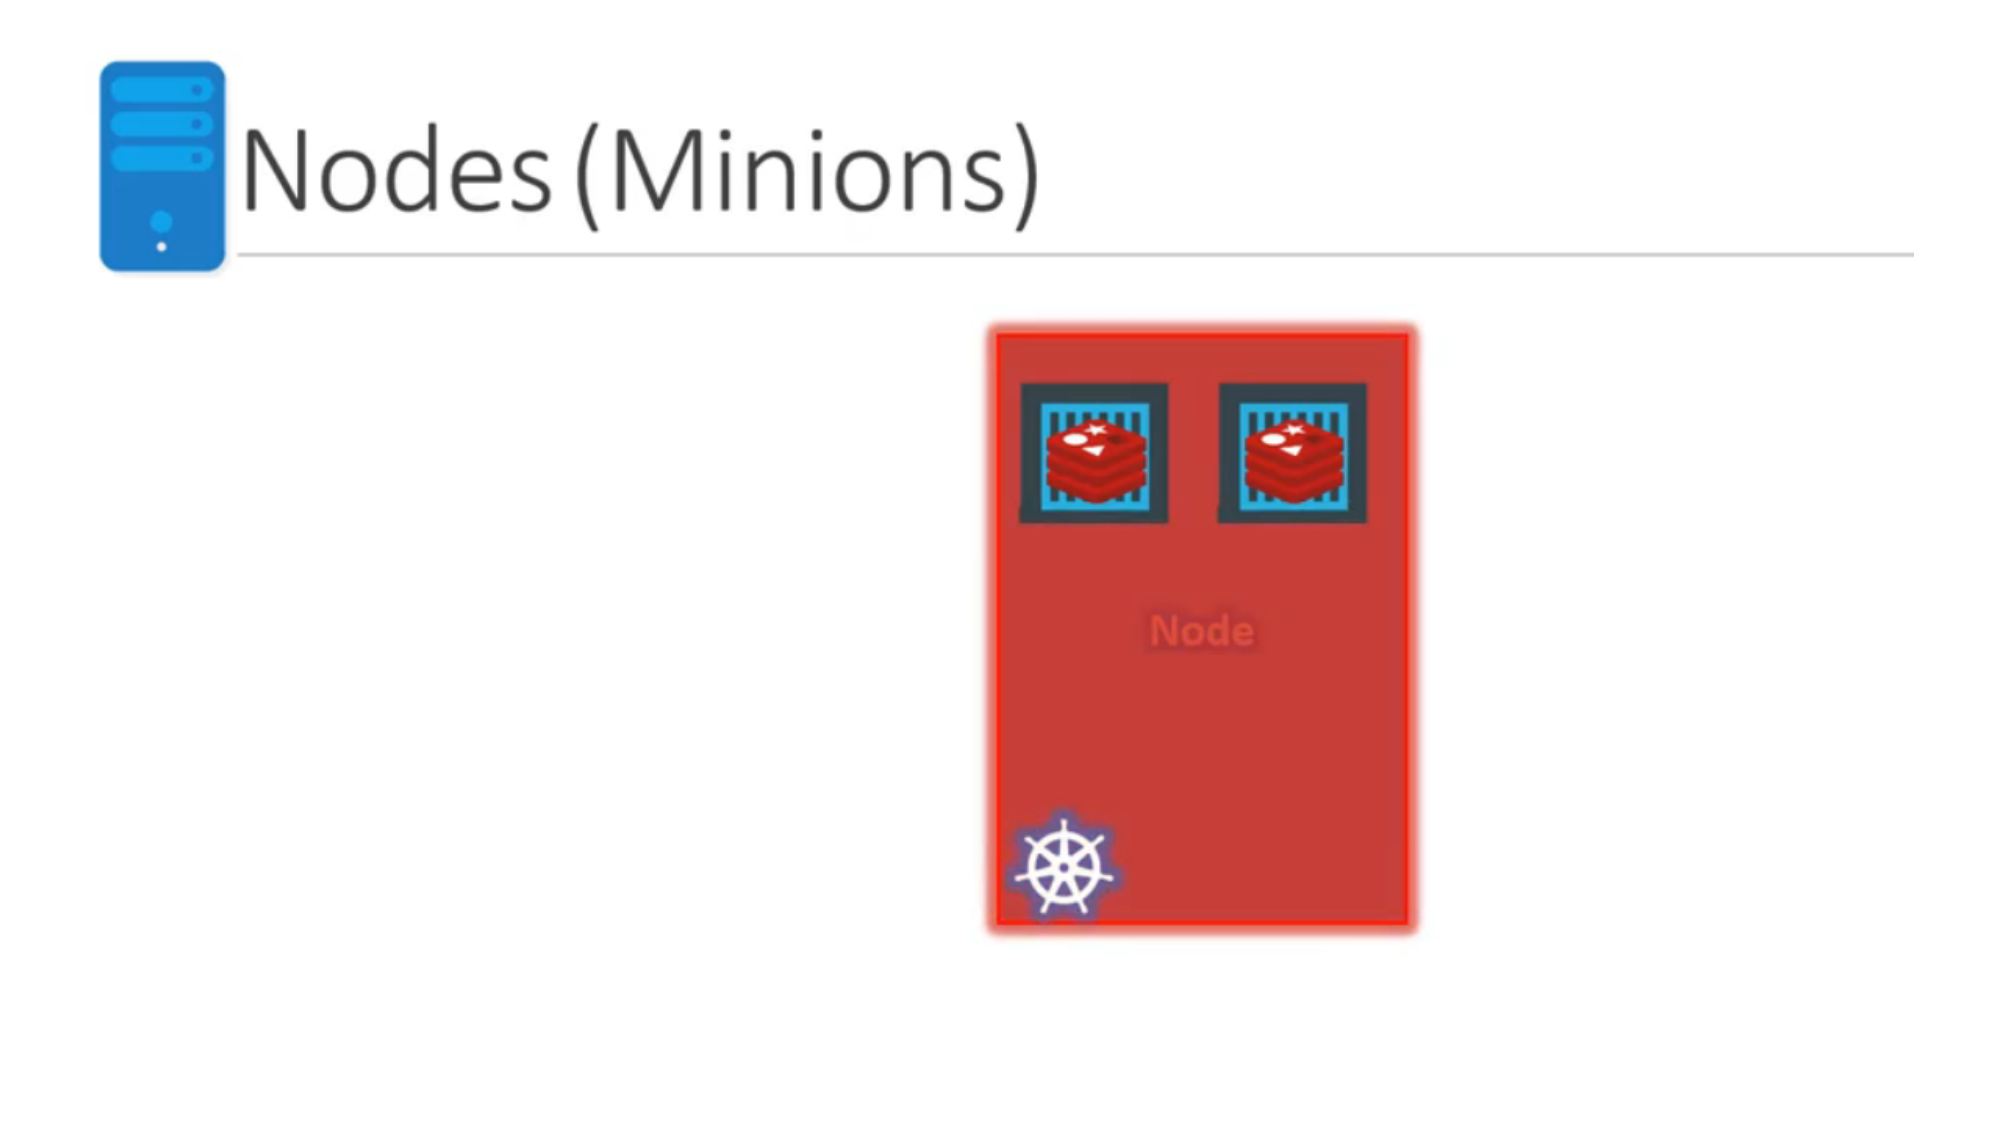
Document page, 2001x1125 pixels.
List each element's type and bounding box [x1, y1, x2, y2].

picture [85, 32, 1914, 1093]
